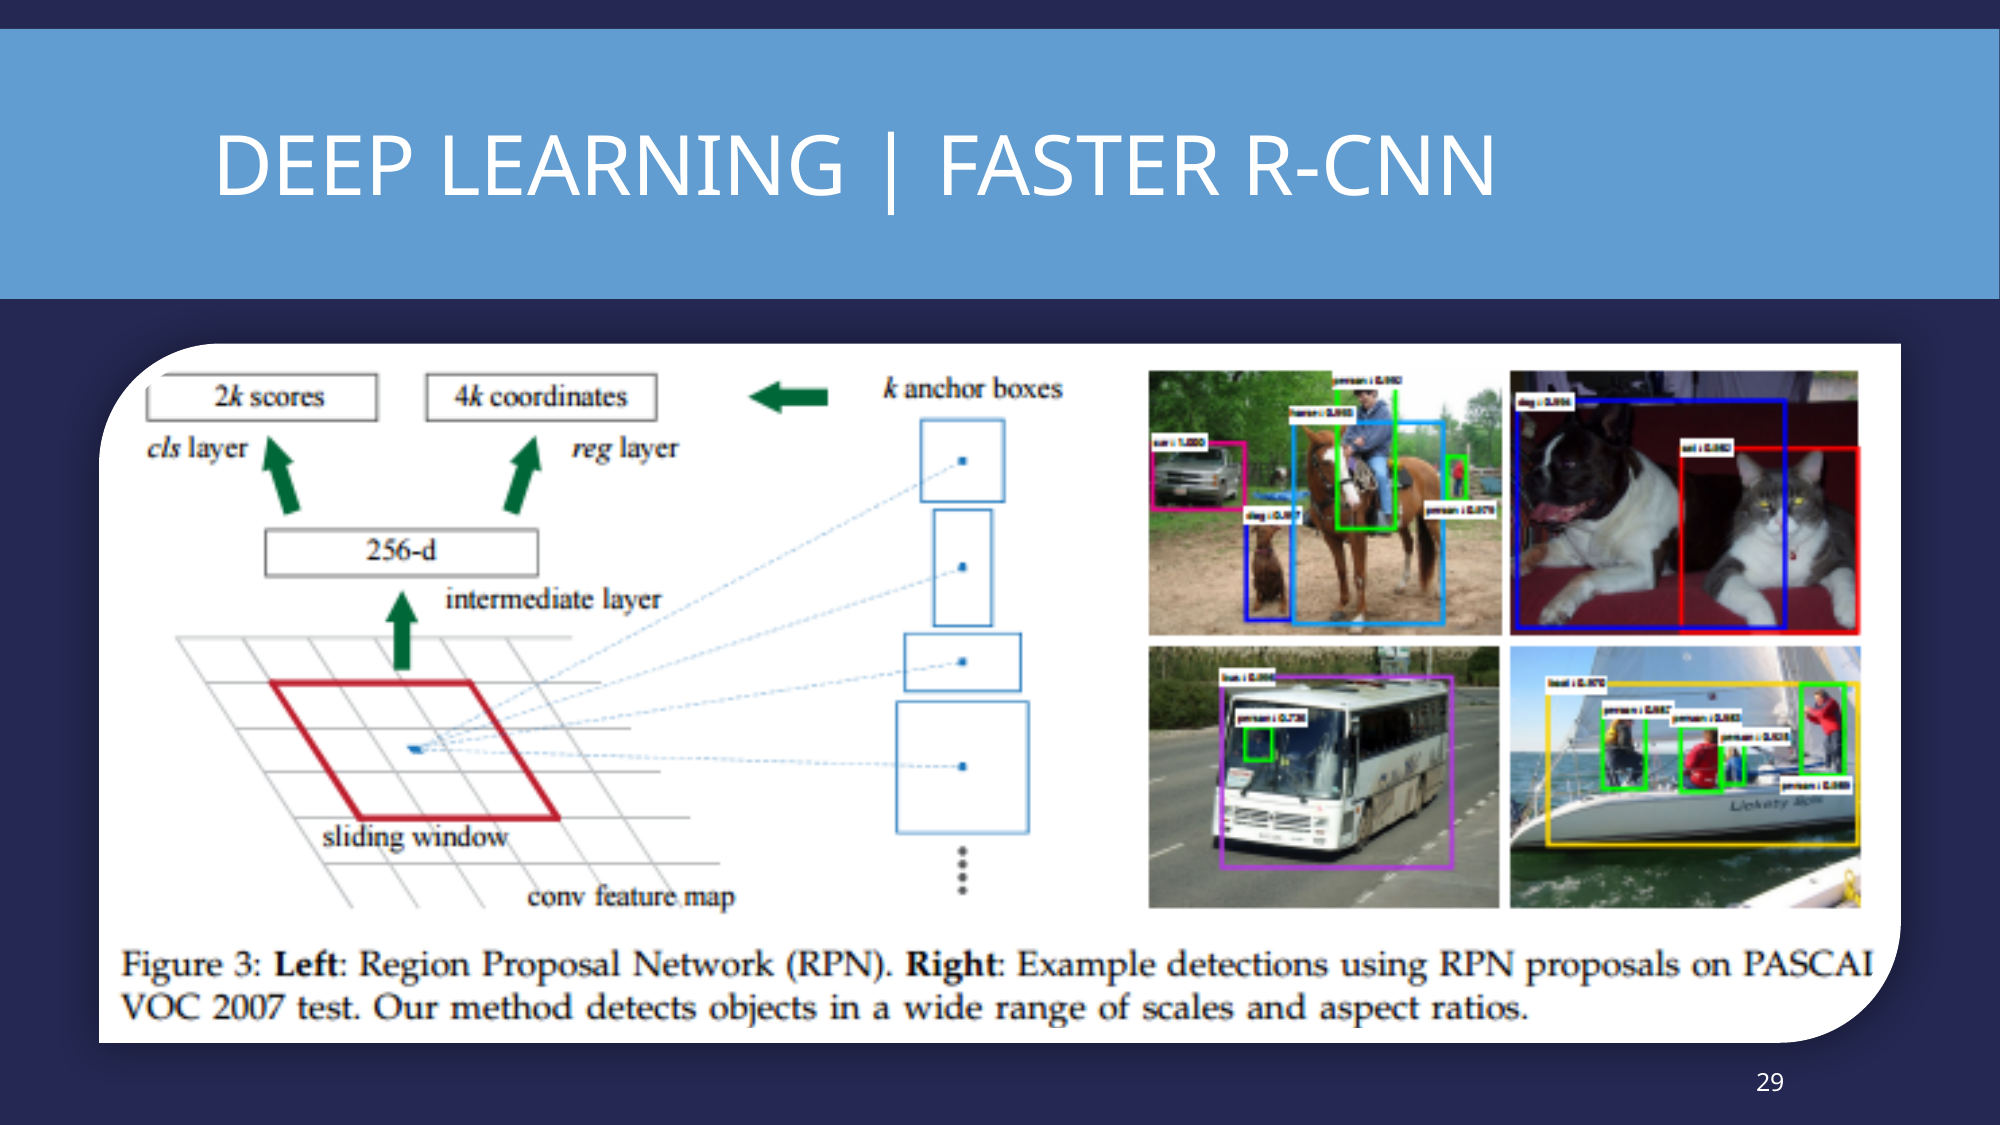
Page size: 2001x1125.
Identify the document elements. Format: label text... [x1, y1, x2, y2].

picture [106, 350, 1894, 1036]
slide_number 29 [1748, 1053, 1904, 1114]
title Deep LEARNING | Faster R-CNN [197, 46, 1803, 295]
